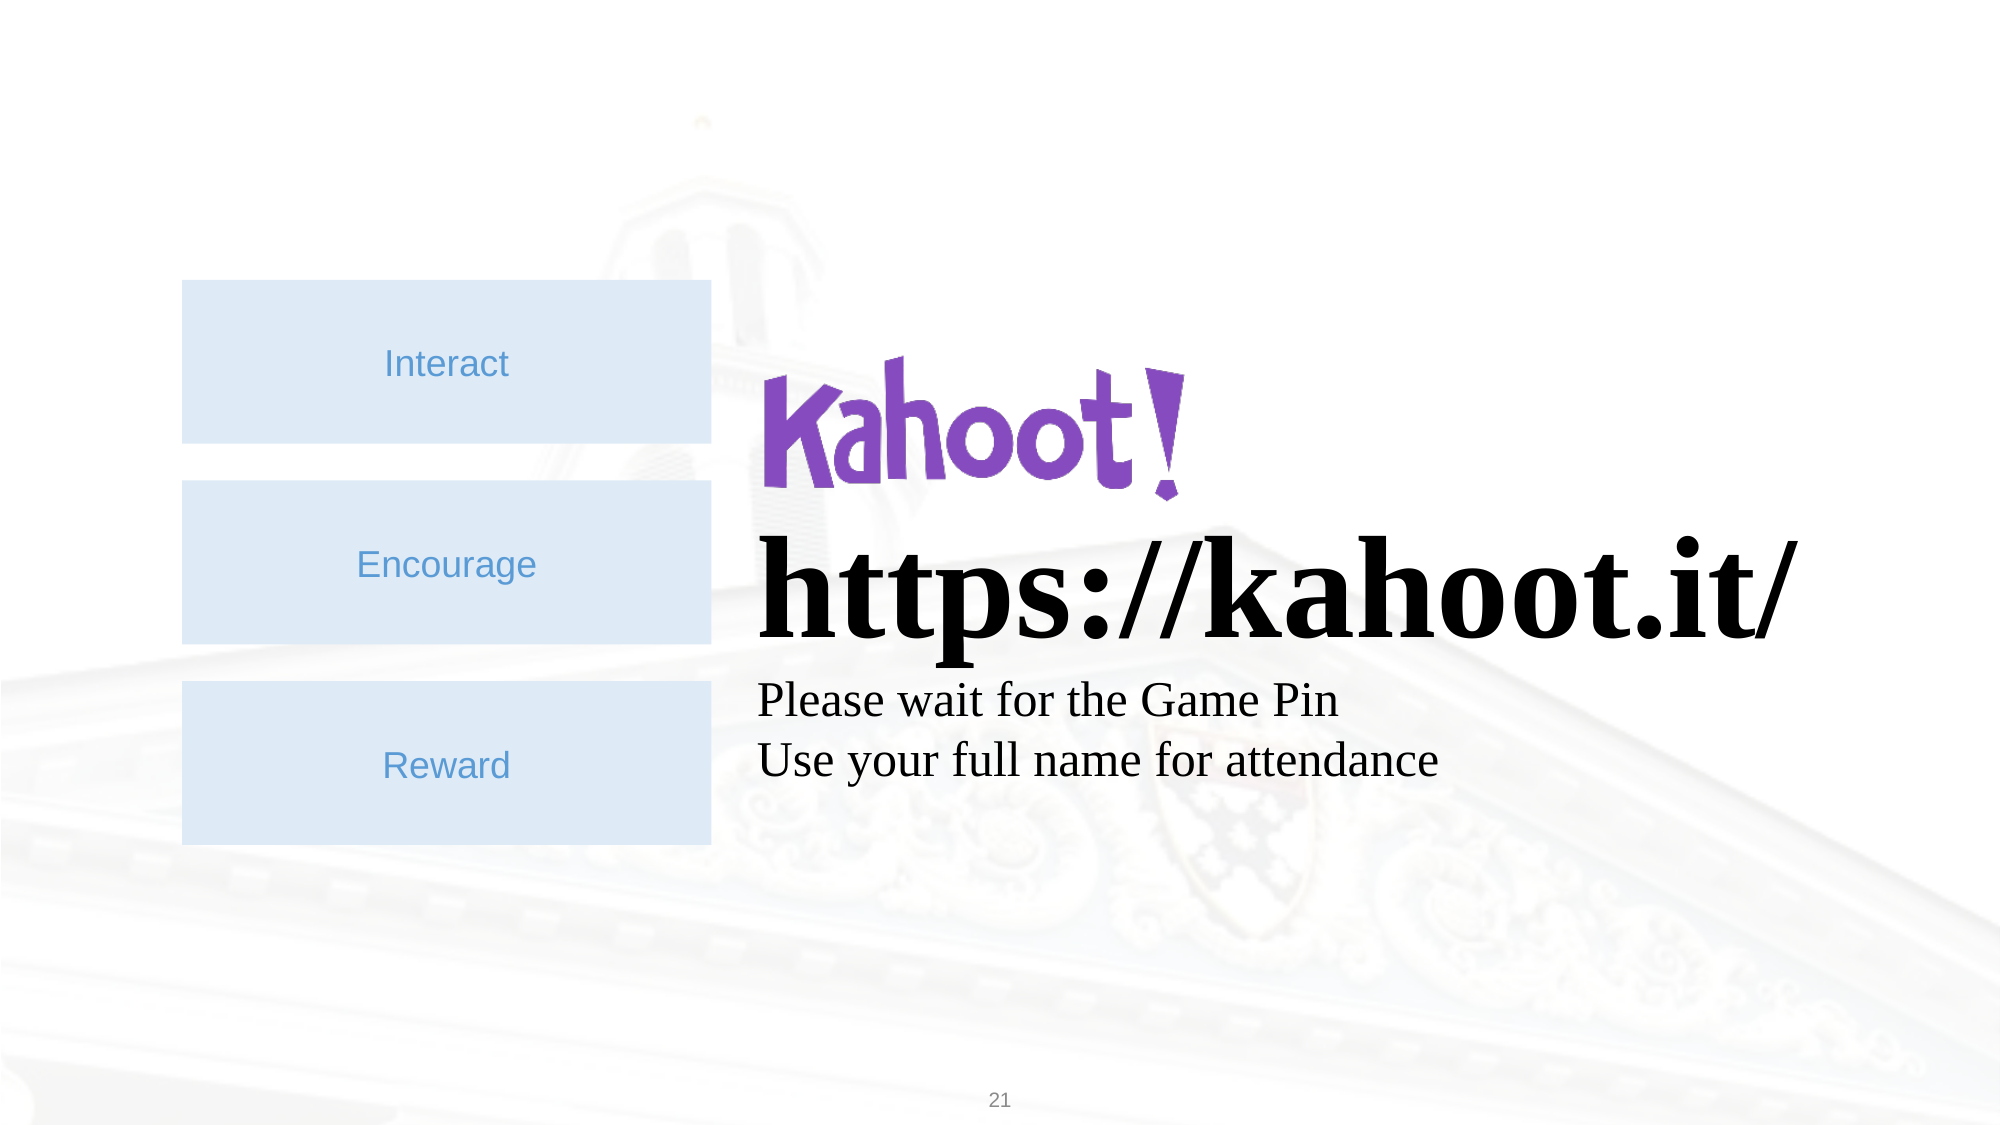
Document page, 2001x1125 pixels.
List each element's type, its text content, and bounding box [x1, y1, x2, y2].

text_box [182, 279, 712, 845]
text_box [726, 327, 1818, 797]
slide_number 21 [774, 1065, 1225, 1125]
